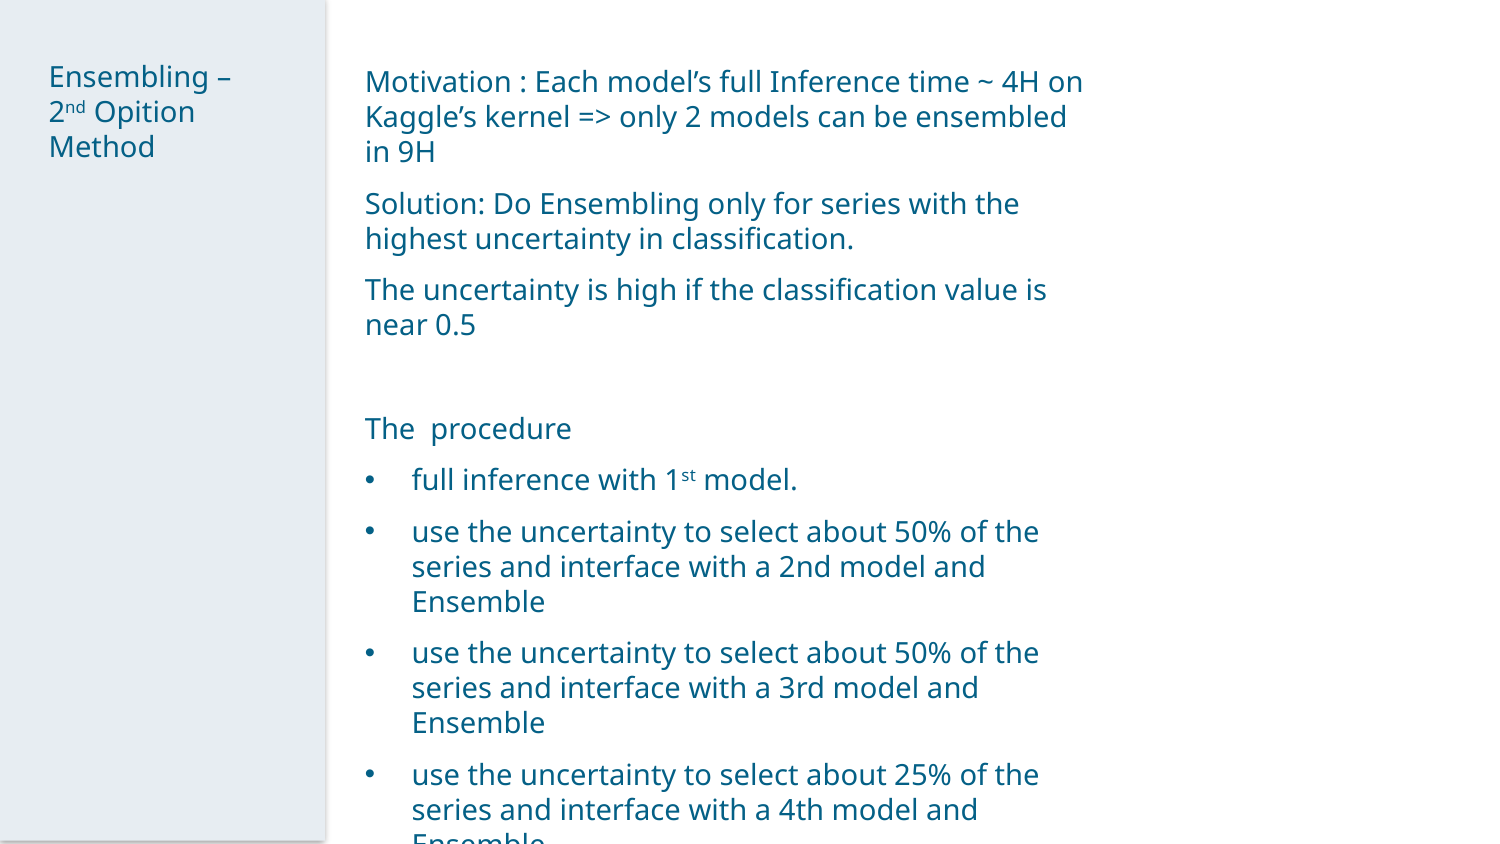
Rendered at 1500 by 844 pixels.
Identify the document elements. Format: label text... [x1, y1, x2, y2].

text_box [0, 0, 327, 843]
text_box Ensembling – 2nd Opition Method [33, 50, 292, 206]
text_box Motivation : Each model’s full Inference time ~ 4H on Kaggle’s kernel => only 2 models can be ensembled in 9H Solution: Do Ensembling only for series with the highest uncertainty in classification. The uncertainty is high if the classification value is near 0.5 The procedure full inference with 1st model. use the uncertainty to select about 50% of the series and interface with a 2nd model and Ensemble use the uncertainty to select about 50% of the series and interface with a 3rd model and Ensemble use the uncertainty to select about 25% of the series and interface with a 4th model and Ensemble [349, 56, 1100, 844]
